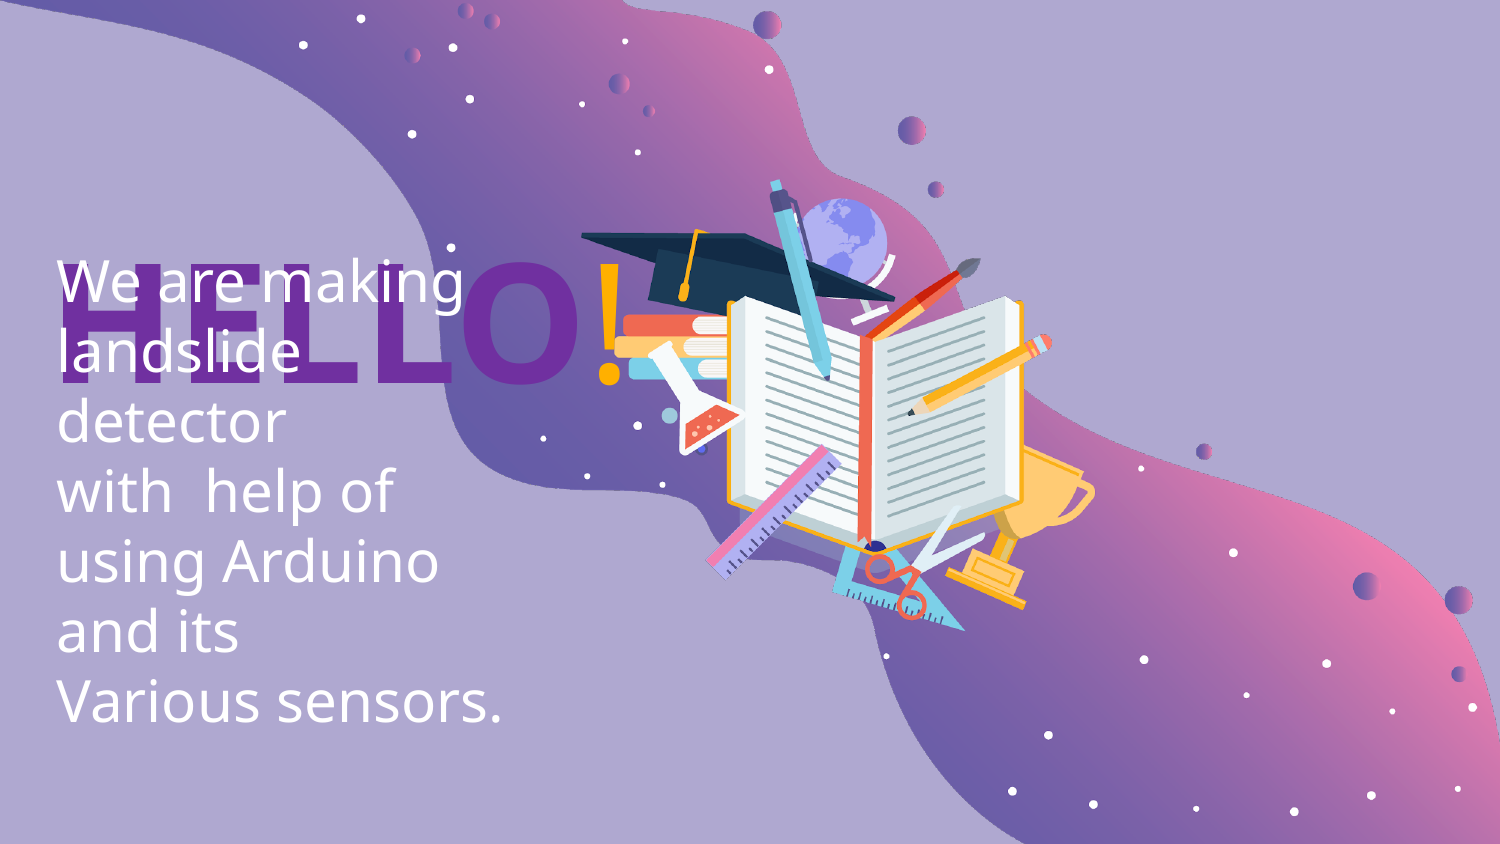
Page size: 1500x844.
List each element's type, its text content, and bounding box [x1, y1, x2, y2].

title HELLO! [34, 202, 1189, 527]
subtitle We are making landslide detector with help of using Arduino and its Various sensors. [41, 630, 552, 820]
picture [0, 0, 1500, 844]
